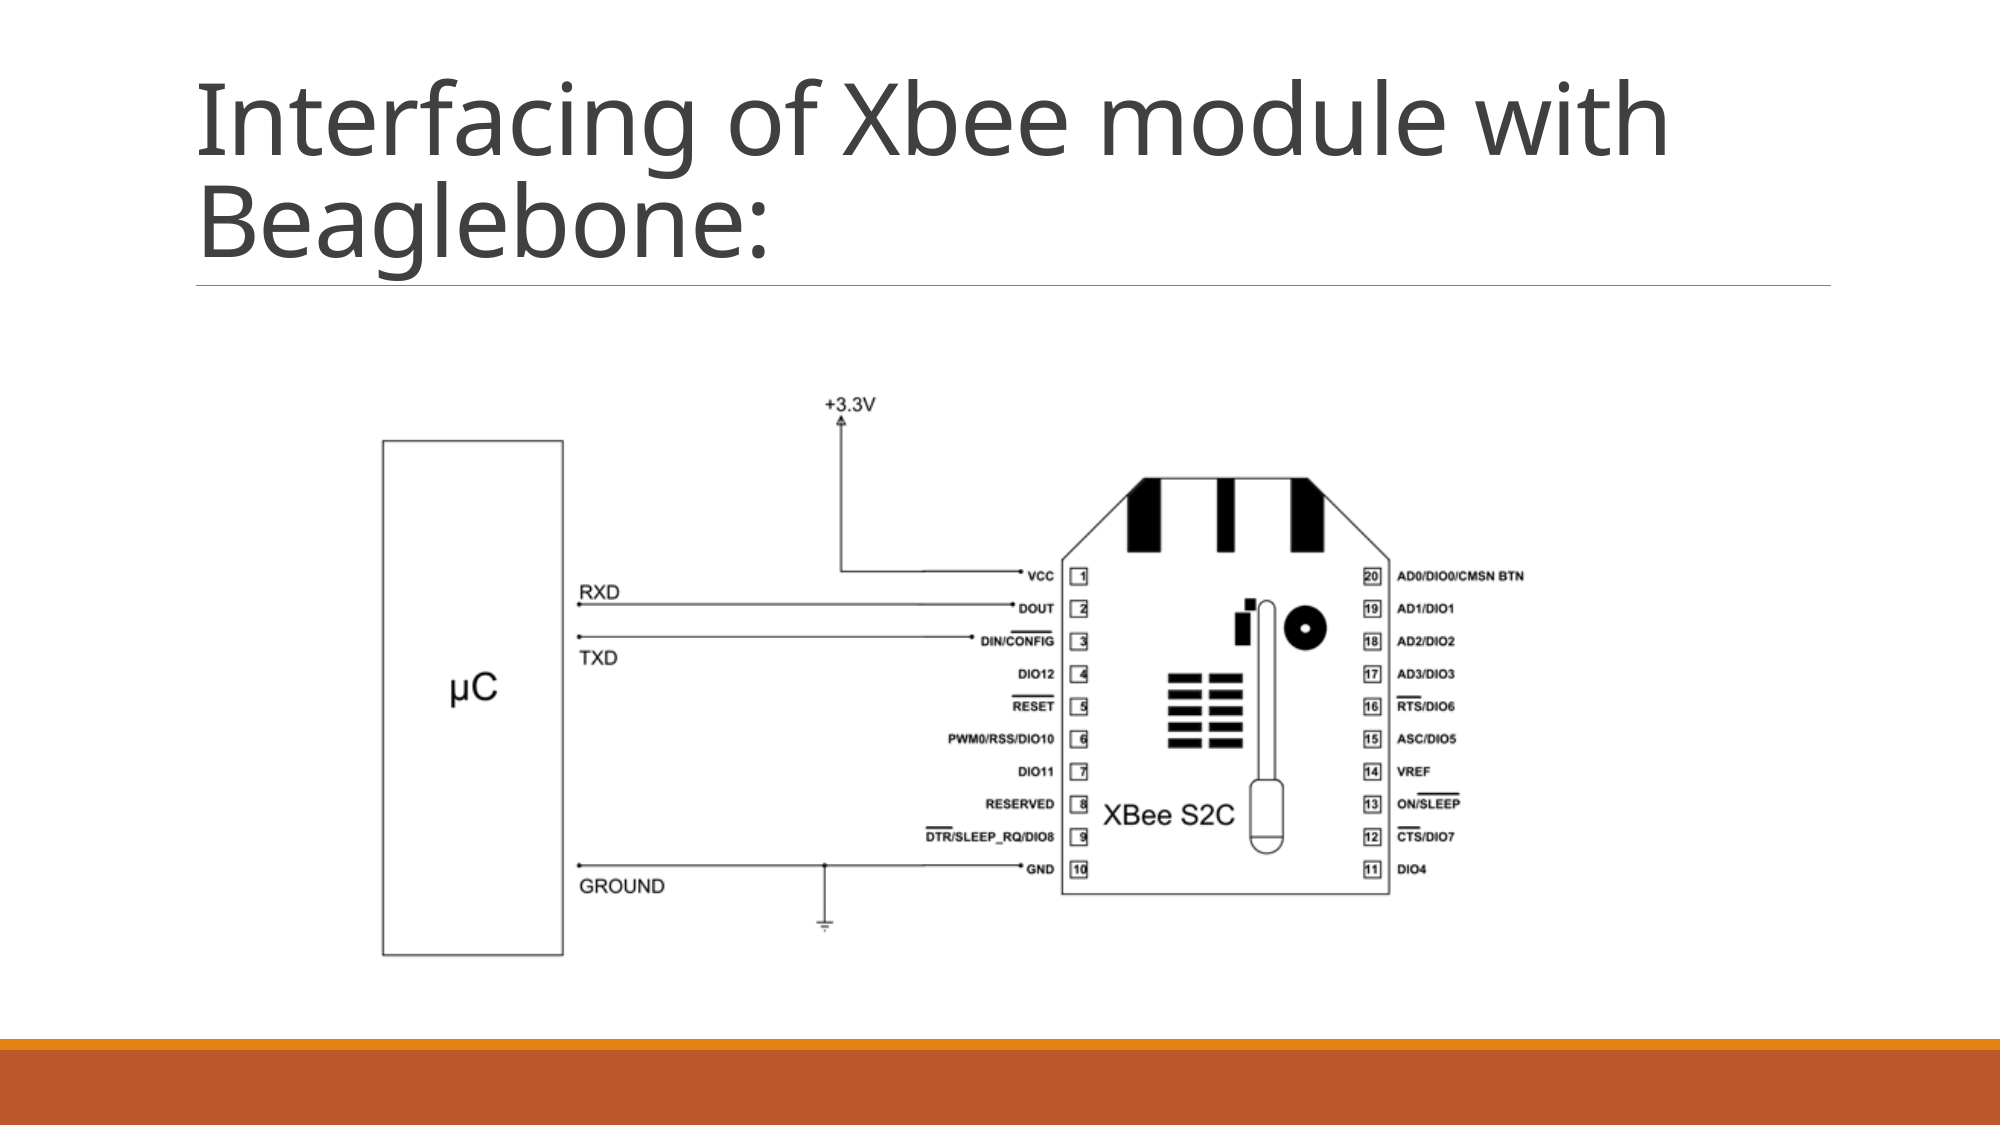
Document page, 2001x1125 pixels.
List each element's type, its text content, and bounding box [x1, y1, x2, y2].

title Interfacing of Xbee module with Beaglebone: [180, 47, 1830, 285]
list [354, 348, 1572, 1010]
